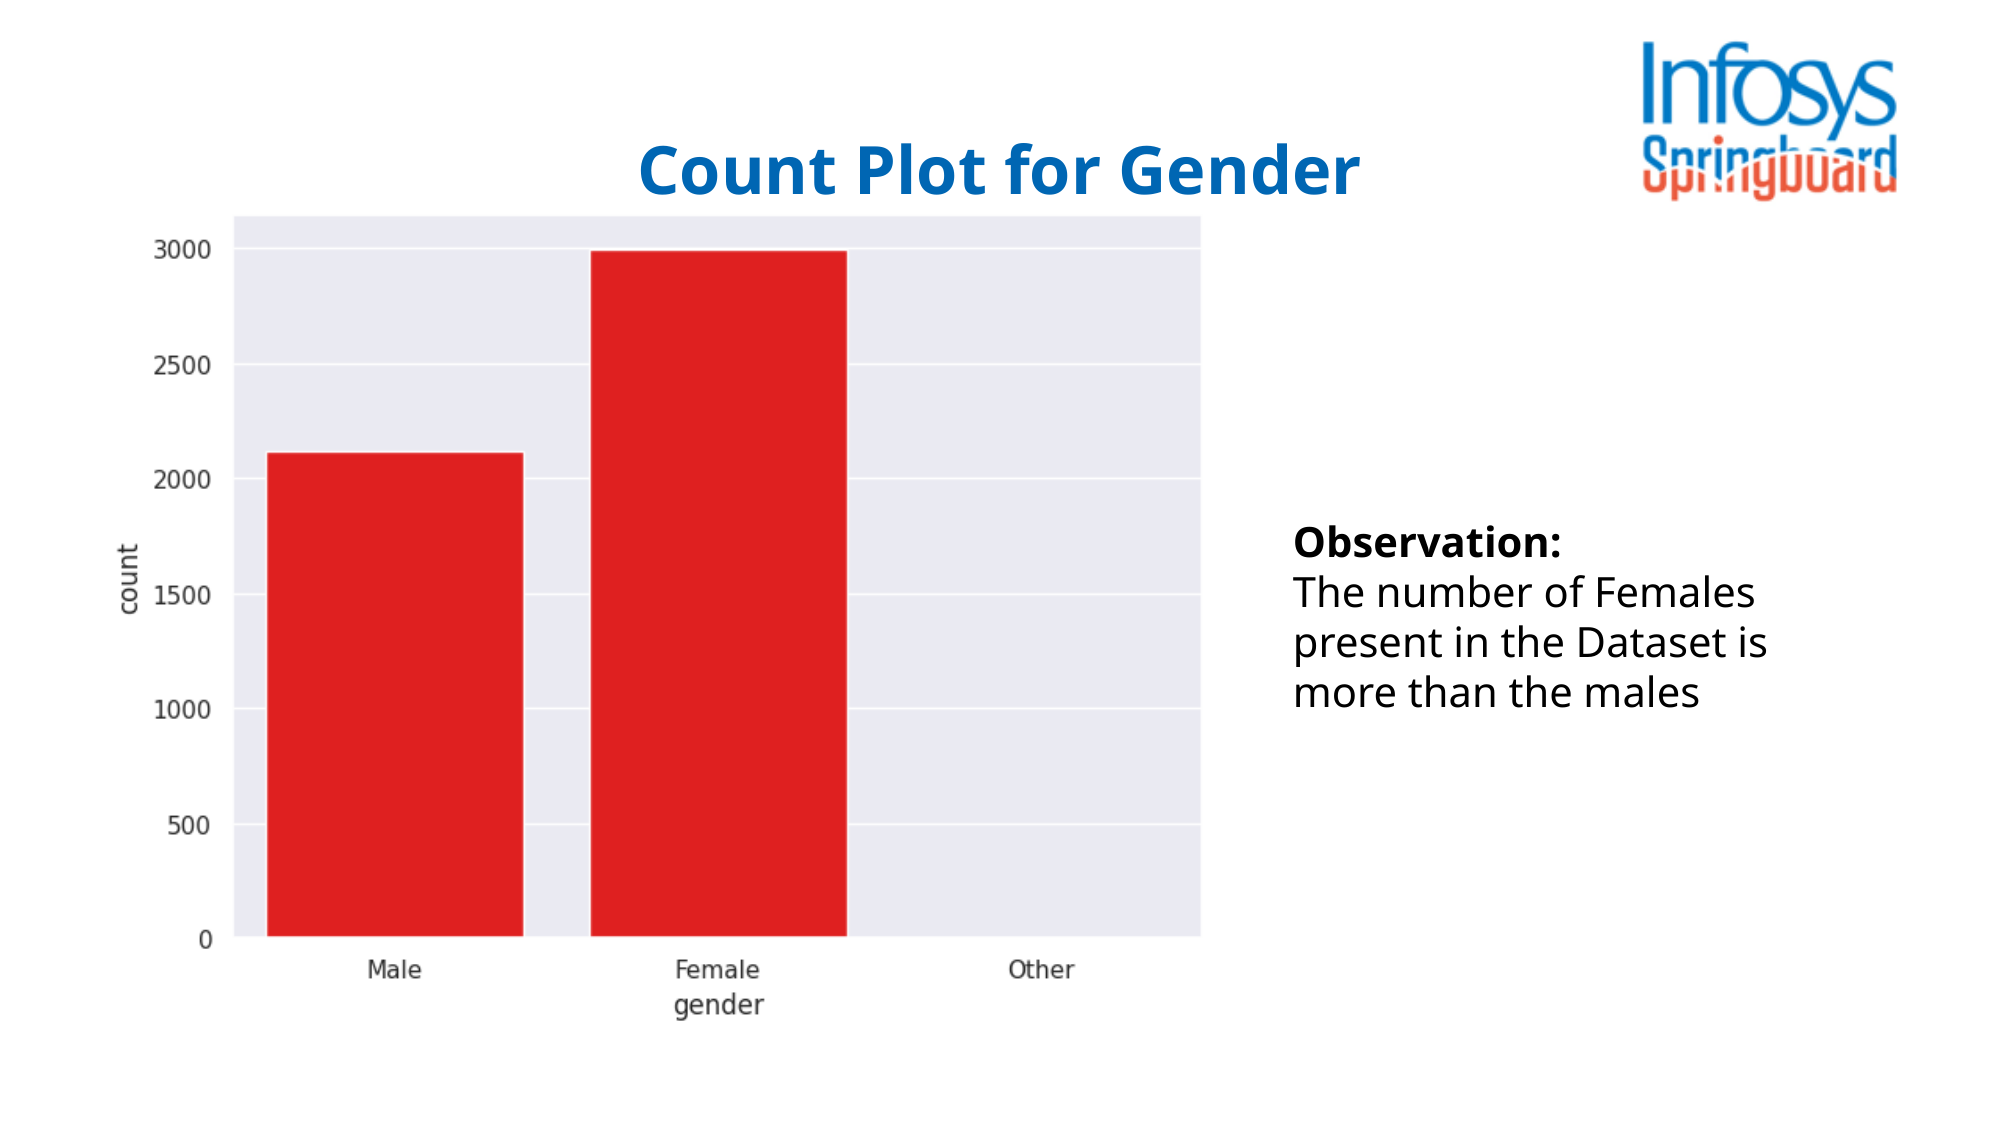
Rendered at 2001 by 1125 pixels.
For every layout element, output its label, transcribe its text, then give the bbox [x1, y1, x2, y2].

picture [100, 201, 1218, 1035]
picture [1558, 0, 1986, 241]
text_box Count Plot for Gender [562, 120, 1438, 215]
text_box Observation: The number of Females present in the Dataset is more than the males [1278, 508, 1897, 724]
